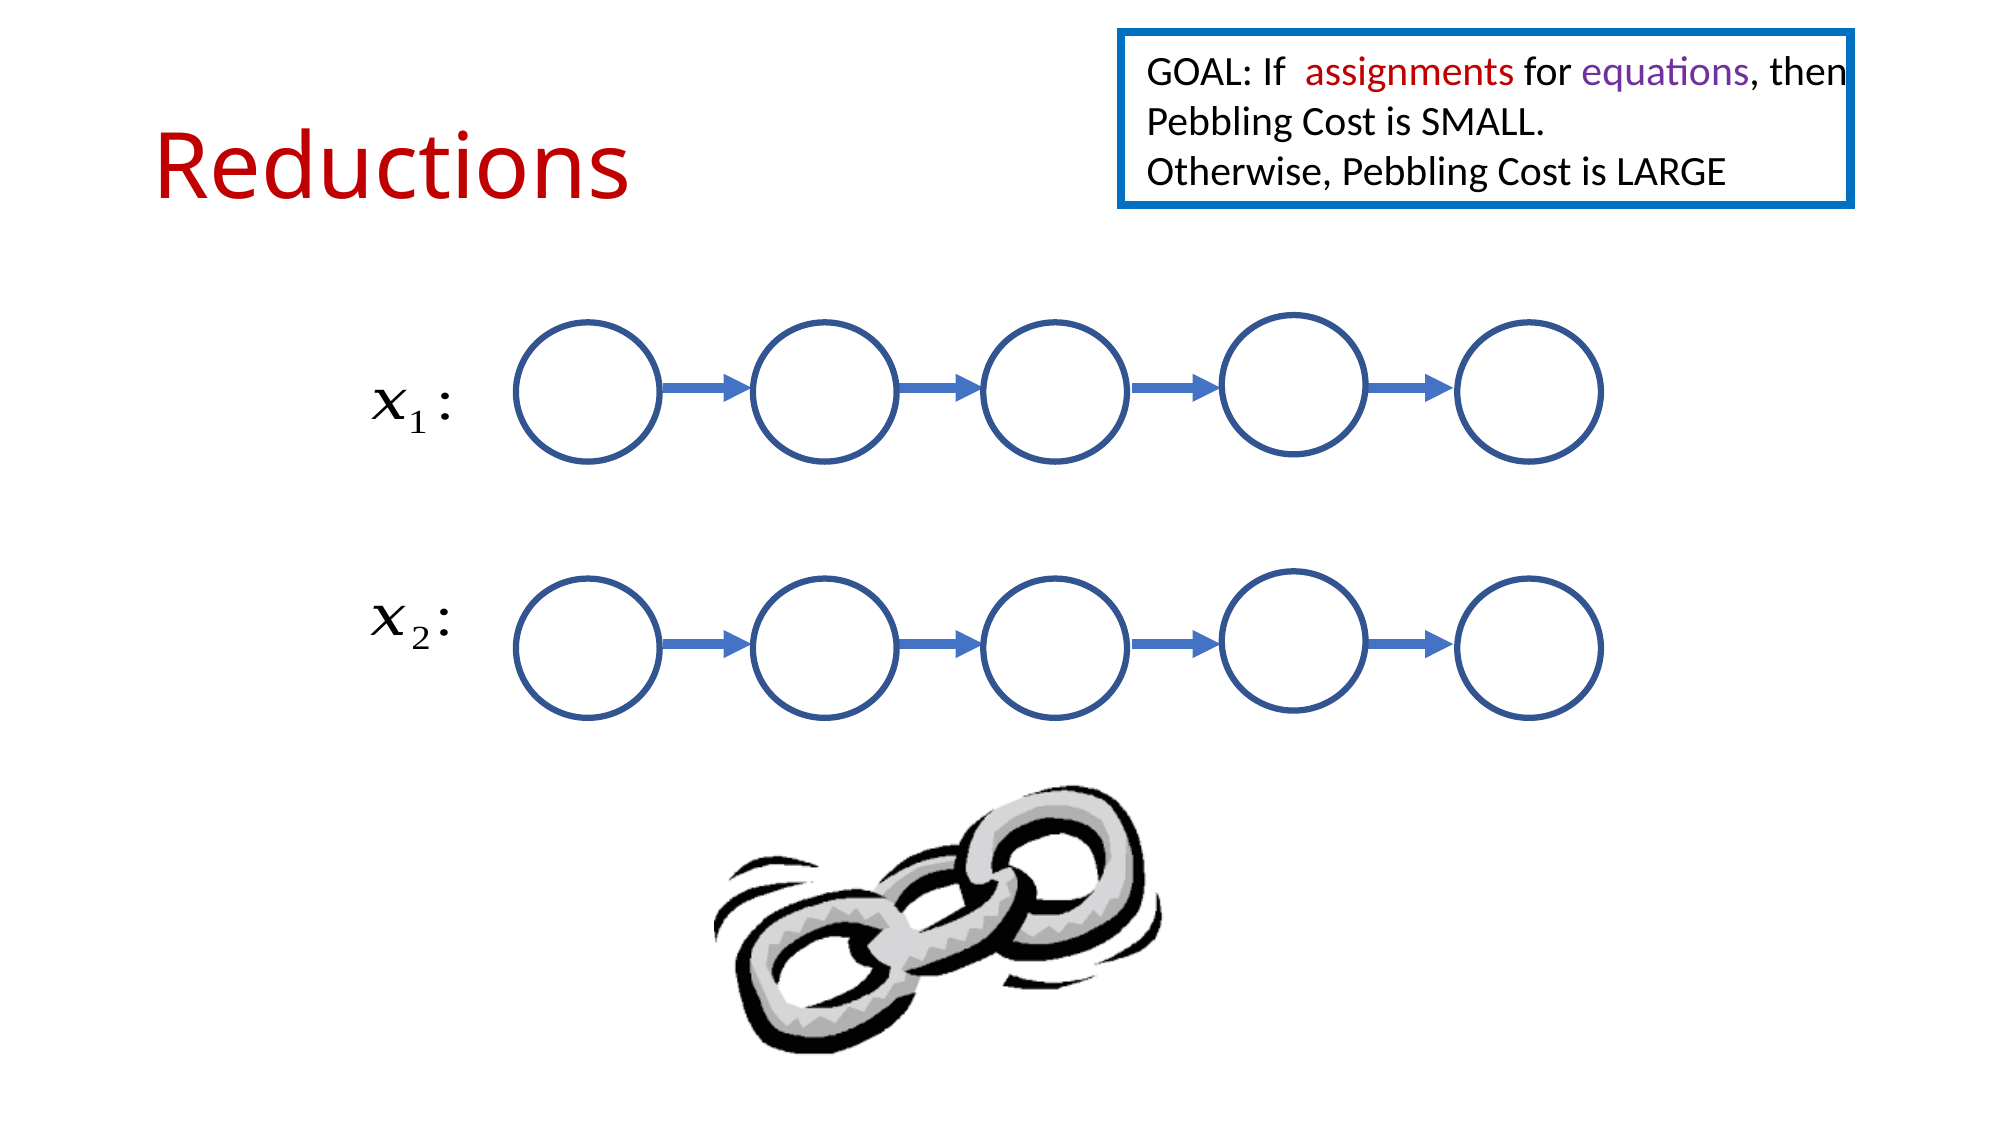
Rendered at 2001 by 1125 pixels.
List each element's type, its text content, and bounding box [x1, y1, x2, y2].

picture [714, 783, 1165, 1057]
text_box [1220, 570, 1367, 712]
text_box [1220, 314, 1367, 456]
text_box [1456, 577, 1603, 719]
text_box [751, 321, 898, 463]
title Reductions [137, 59, 1863, 278]
text_box [1120, 31, 1851, 206]
text_box [982, 577, 1129, 719]
text_box [751, 577, 898, 719]
text_box [514, 577, 661, 719]
text_box [1456, 321, 1603, 463]
text_box [982, 321, 1129, 463]
text_box [514, 321, 661, 463]
